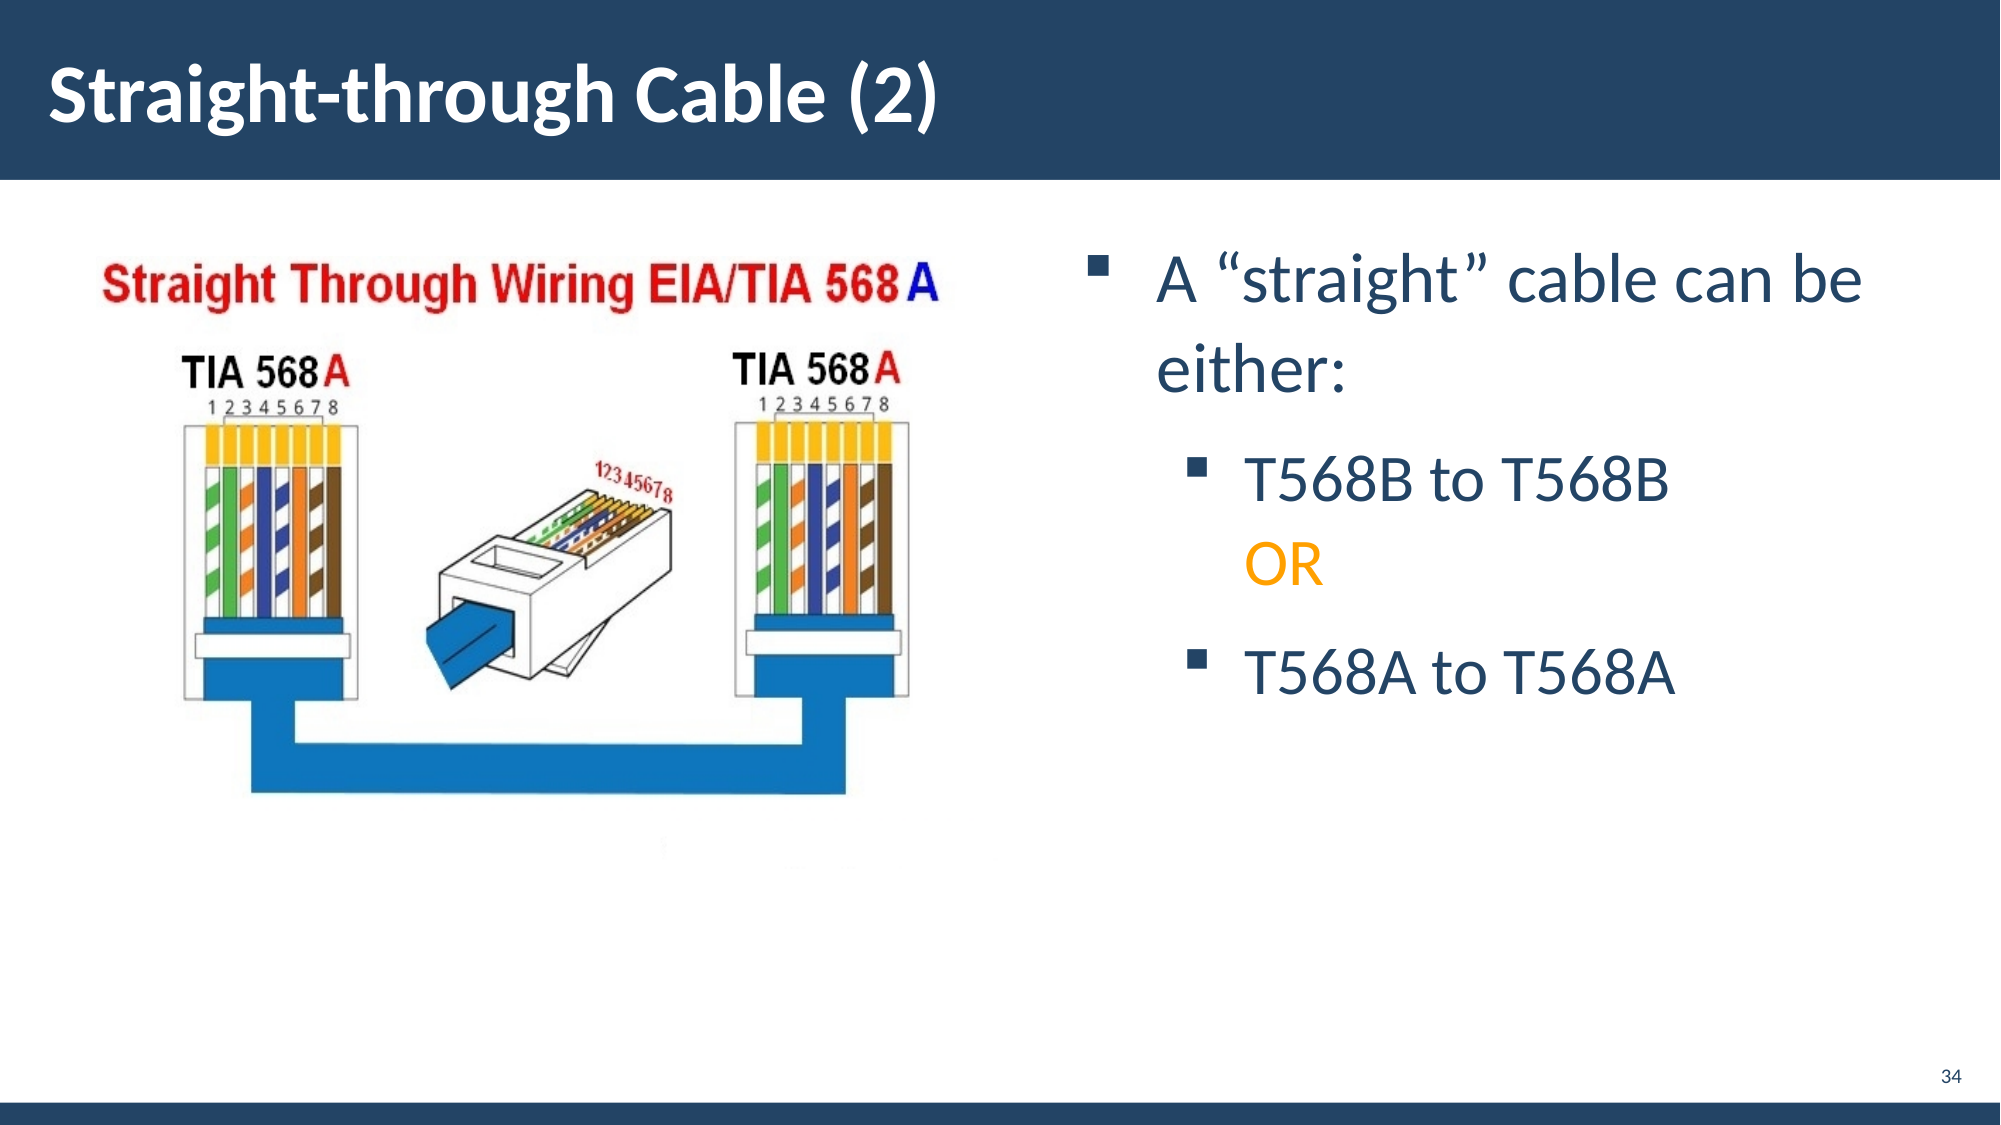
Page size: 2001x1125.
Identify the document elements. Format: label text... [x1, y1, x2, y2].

picture [96, 256, 1001, 869]
title Straight-through Cable (2) [31, 16, 1591, 162]
list A “straight” cable can be either: T568B to T568B OR T568A to T568A [1064, 222, 1968, 1047]
slide_number 34 [1897, 1049, 1968, 1101]
